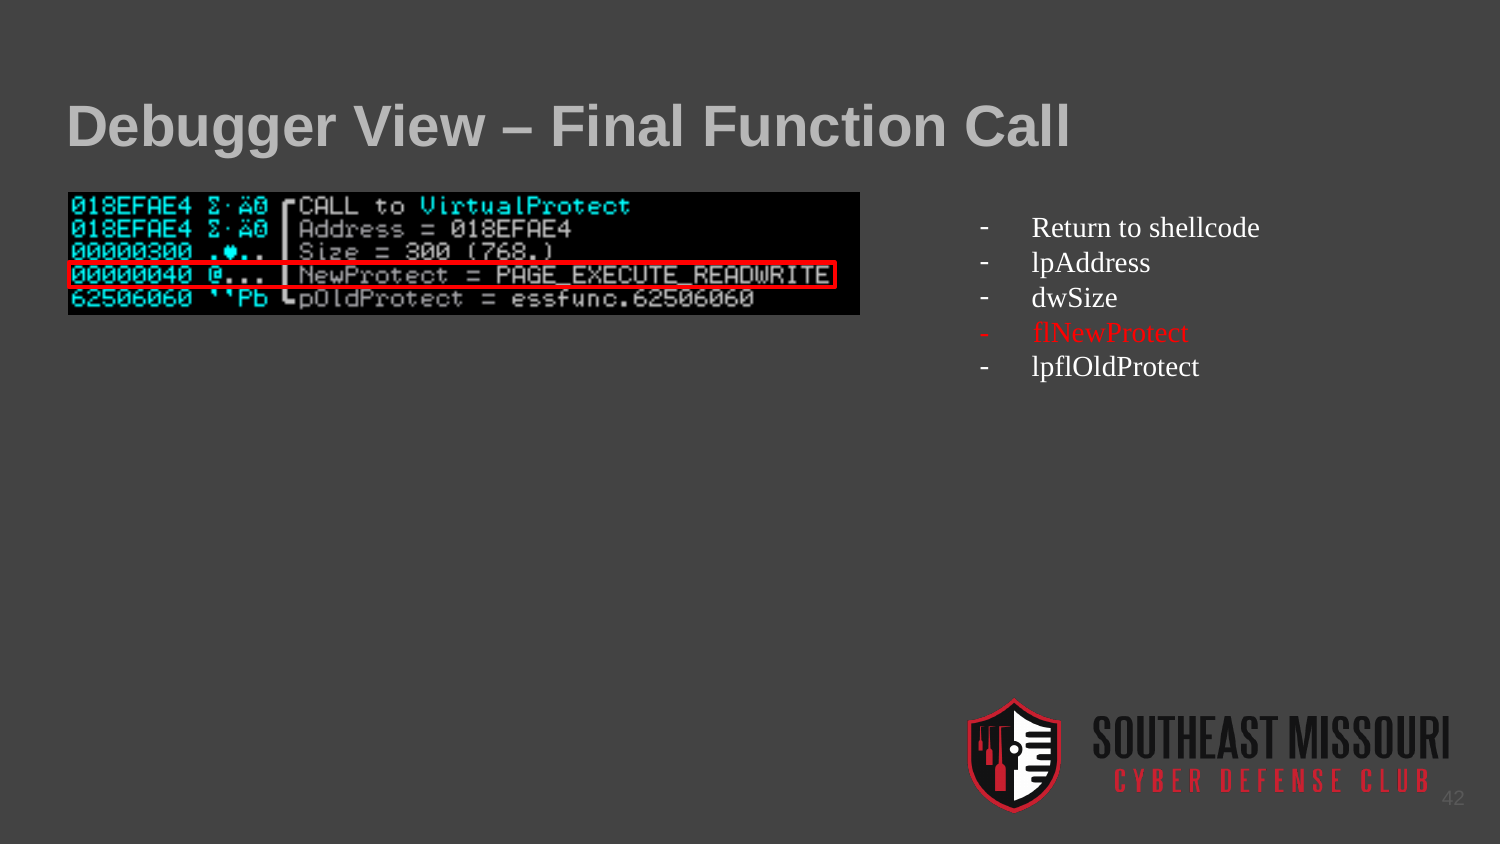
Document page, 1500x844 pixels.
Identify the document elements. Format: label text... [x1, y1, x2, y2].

title Debugger View – Final Function Call [51, 72, 1449, 167]
picture [1079, 704, 1462, 803]
picture [953, 754, 1075, 819]
text_box Return to shellcode lpAddress dwSize - flNewProtect lpflOldProtect [941, 192, 1343, 451]
list [51, 192, 1449, 754]
picture [68, 192, 860, 315]
slide_number 42 [1389, 764, 1480, 830]
